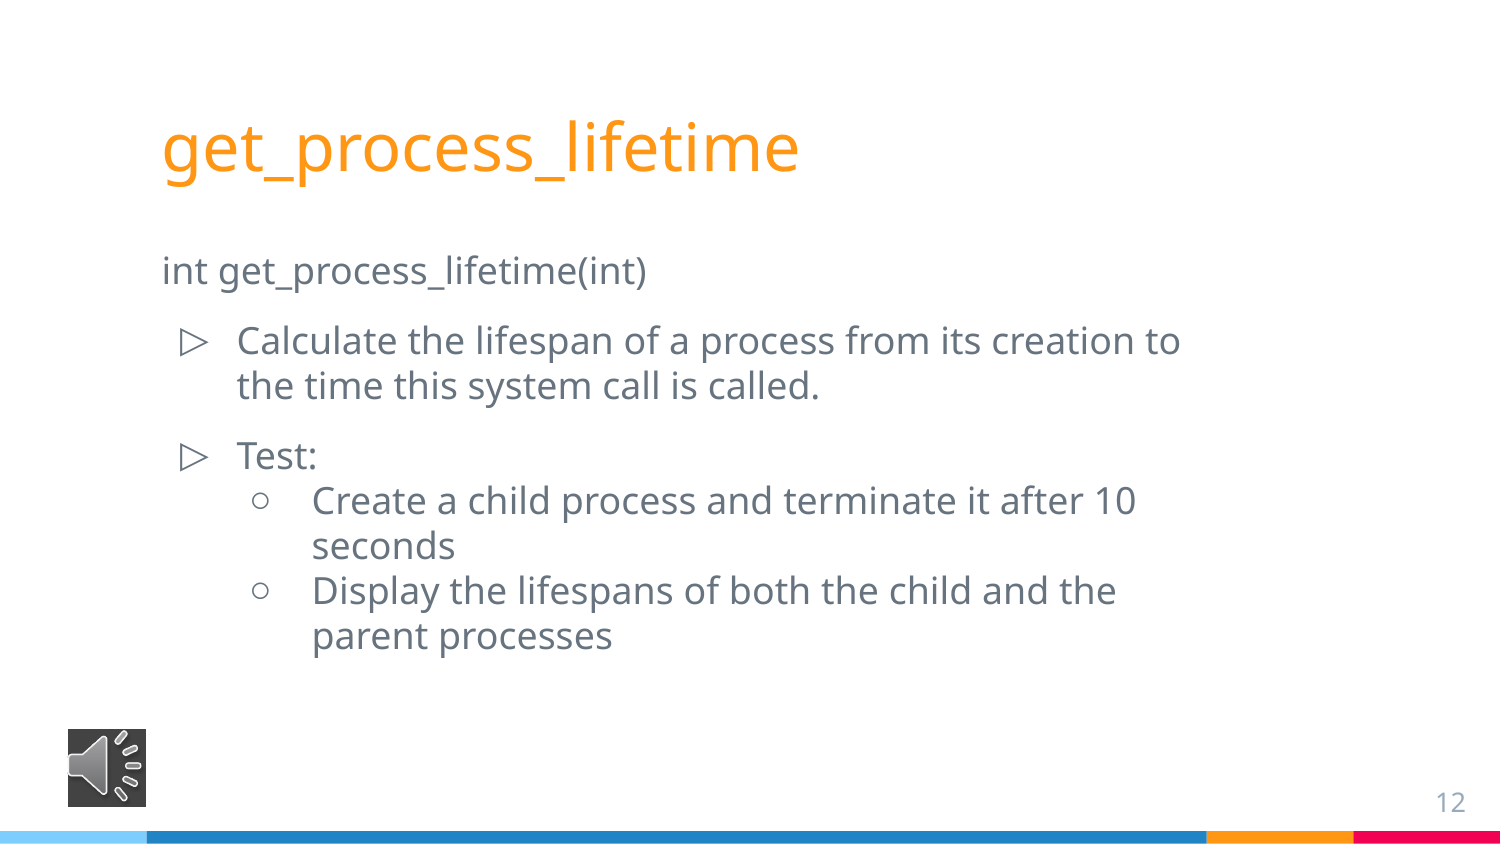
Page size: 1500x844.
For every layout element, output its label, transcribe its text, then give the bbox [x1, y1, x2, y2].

slide_number 12 [1418, 769, 1482, 835]
picture [66, 727, 147, 809]
list int get_process_lifetime(int) Calculate the lifespan of a process from its creation to the time this system call is called. Test: Create a child process and terminate it after 10 seconds Display the lifespans of both the child and the parent processes [146, 224, 1208, 809]
title get_process_lifetime [146, 58, 1208, 200]
